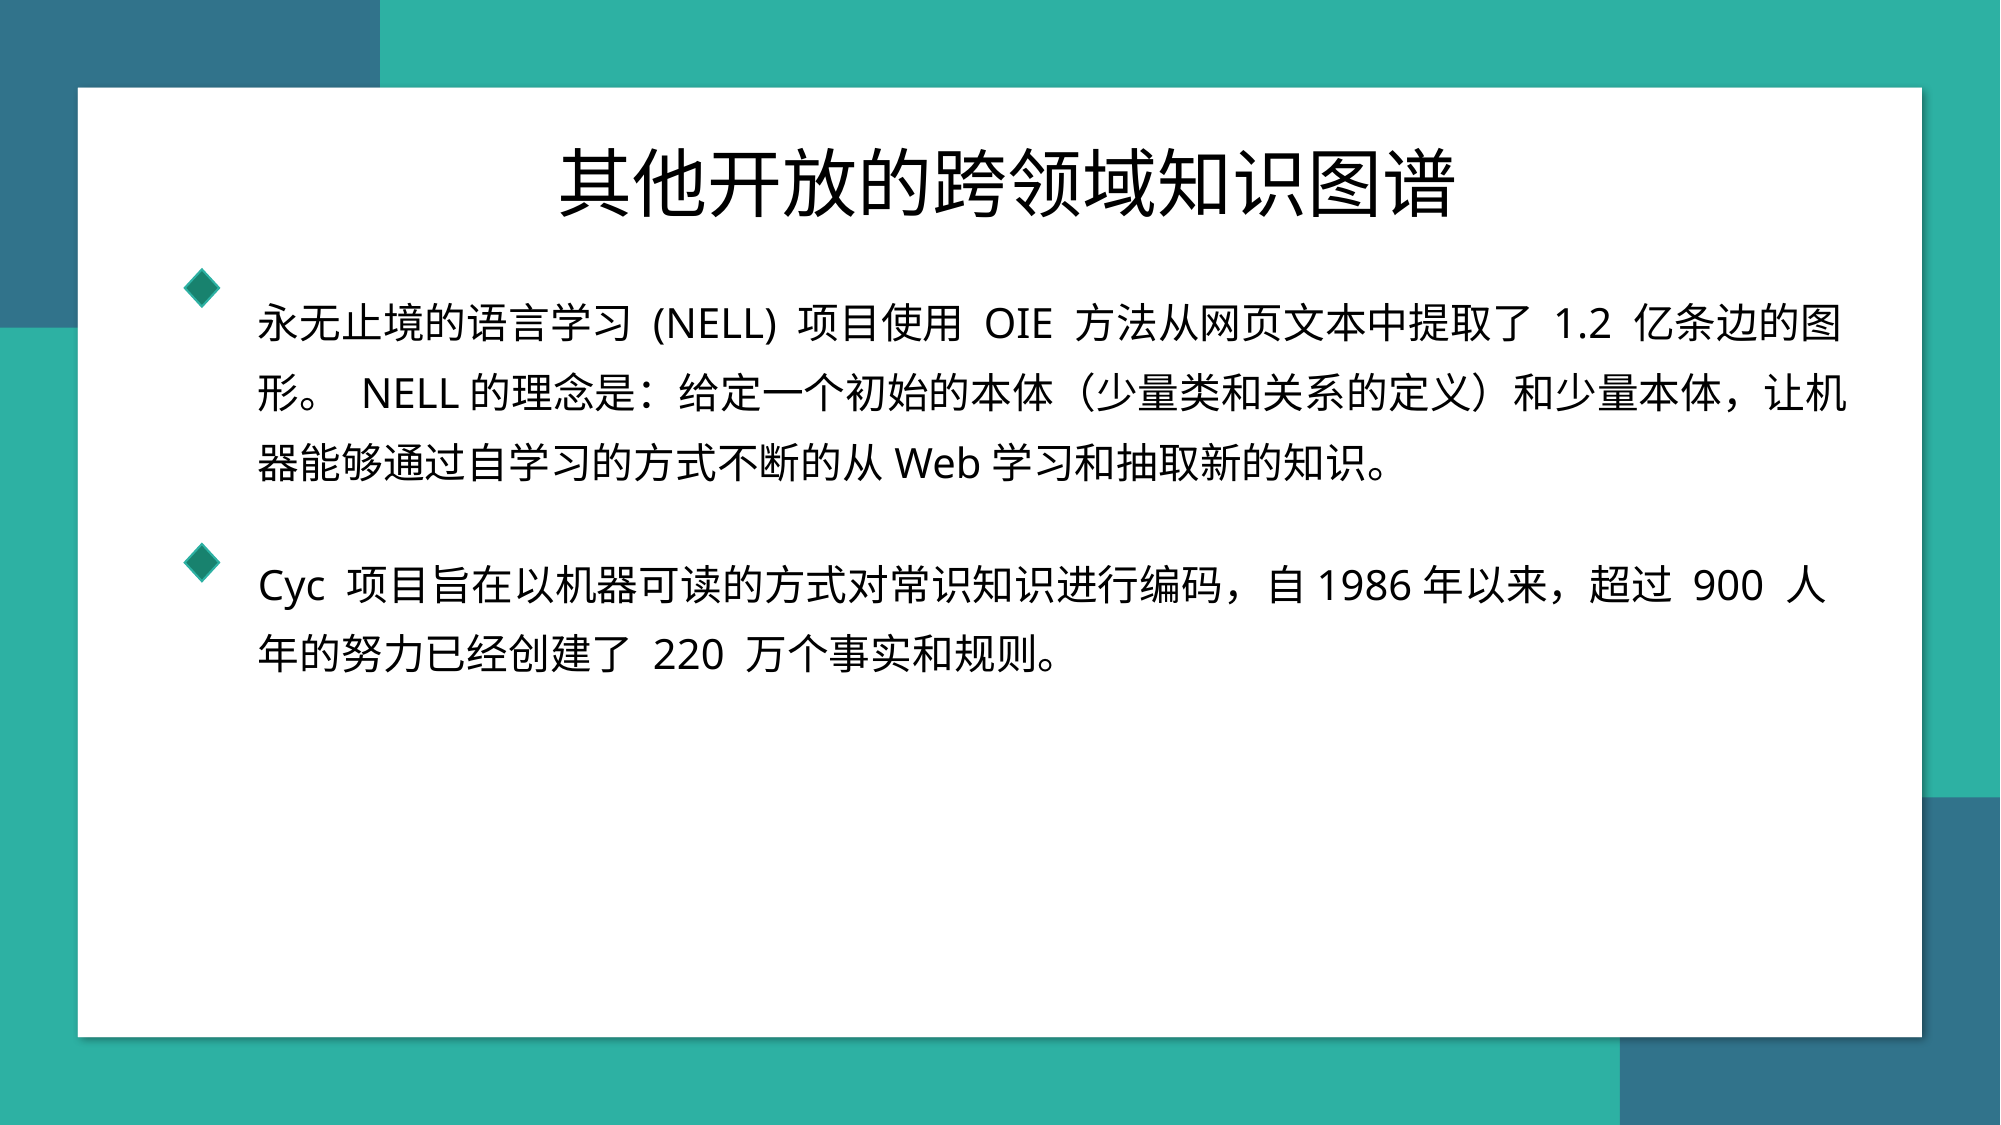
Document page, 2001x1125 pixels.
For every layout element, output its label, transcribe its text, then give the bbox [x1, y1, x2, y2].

text_box 其他开放的跨领域知识图谱 [522, 128, 1493, 234]
text_box [183, 267, 221, 309]
text_box [183, 542, 221, 583]
text_box Cyc 项目旨在以机器可读的方式对常识知识进行编码，自1986年以来，超过 900 人年的努力已经创建了 220 万个事实和规则。 [243, 530, 1871, 686]
text_box 永无止境的语言学习 (NELL) 项目使用 OIE 方法从网页文本中提取了 1.2 亿条边的图形。 NELL的理念是：给定一个初始的本体（少量类和关系的定义）和少量本体，让机器能够通过自学习的方式不断的从Web学习和抽取新的知识。 [243, 269, 1871, 494]
text_box [77, 87, 1923, 1038]
